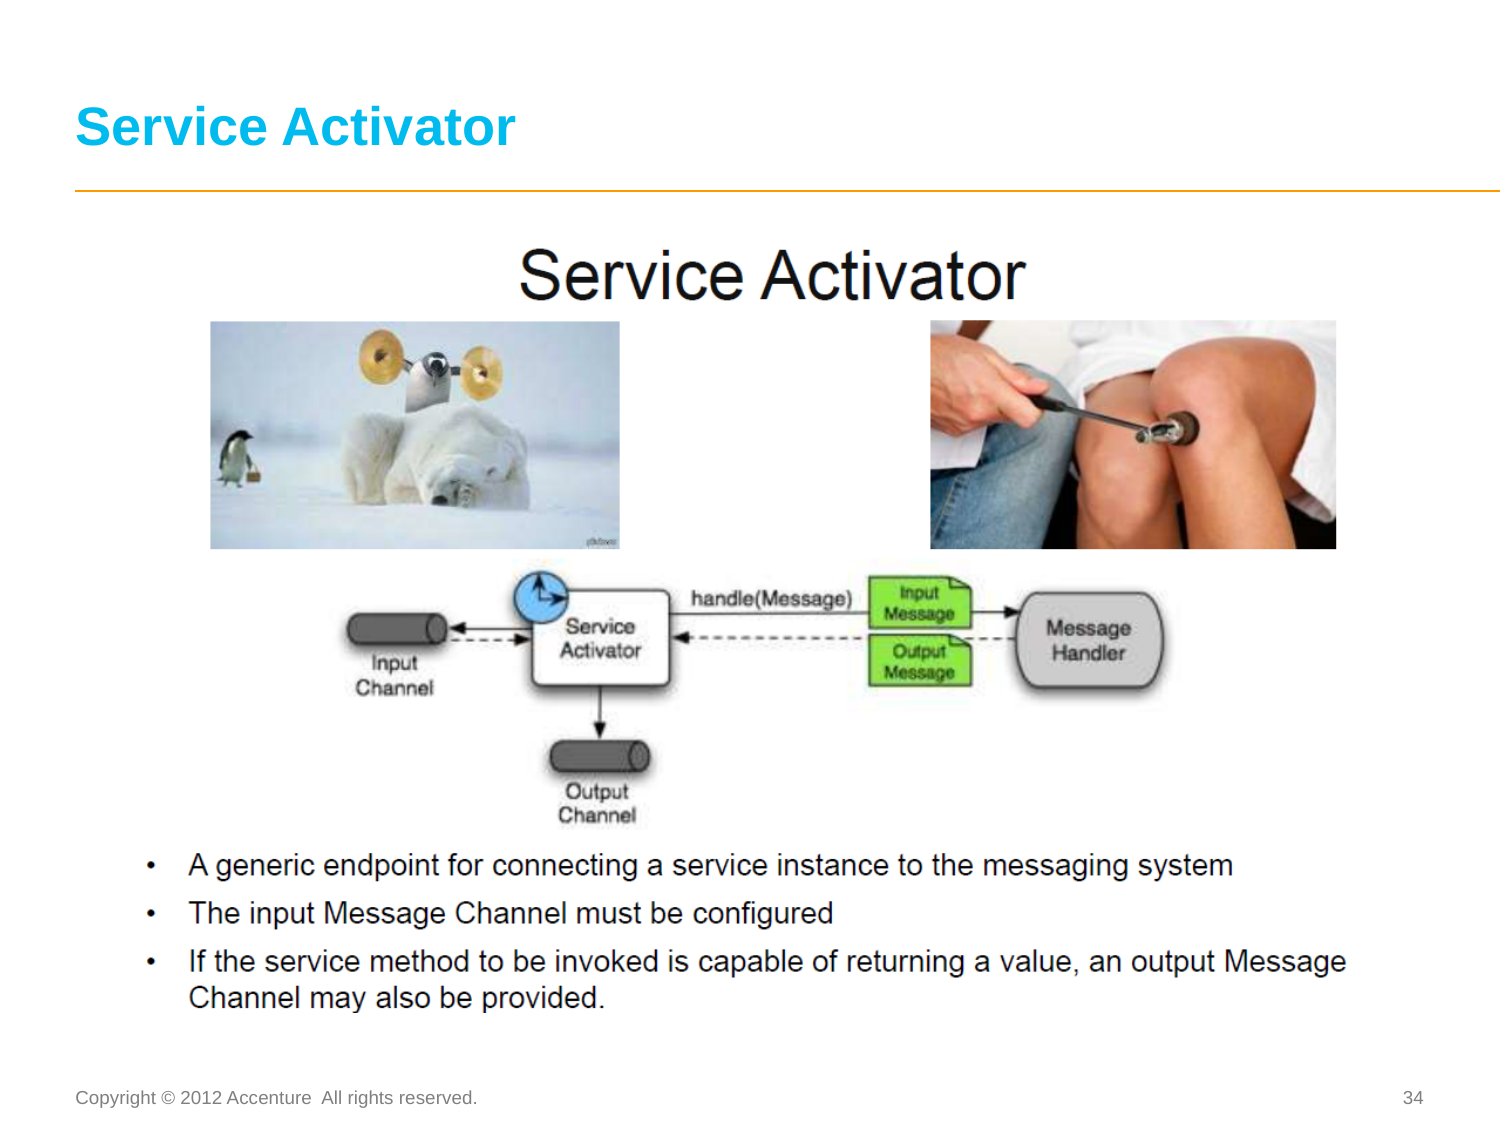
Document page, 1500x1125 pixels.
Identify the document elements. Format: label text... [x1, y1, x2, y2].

picture [112, 237, 1449, 1013]
title Service Activator [75, 27, 1422, 157]
